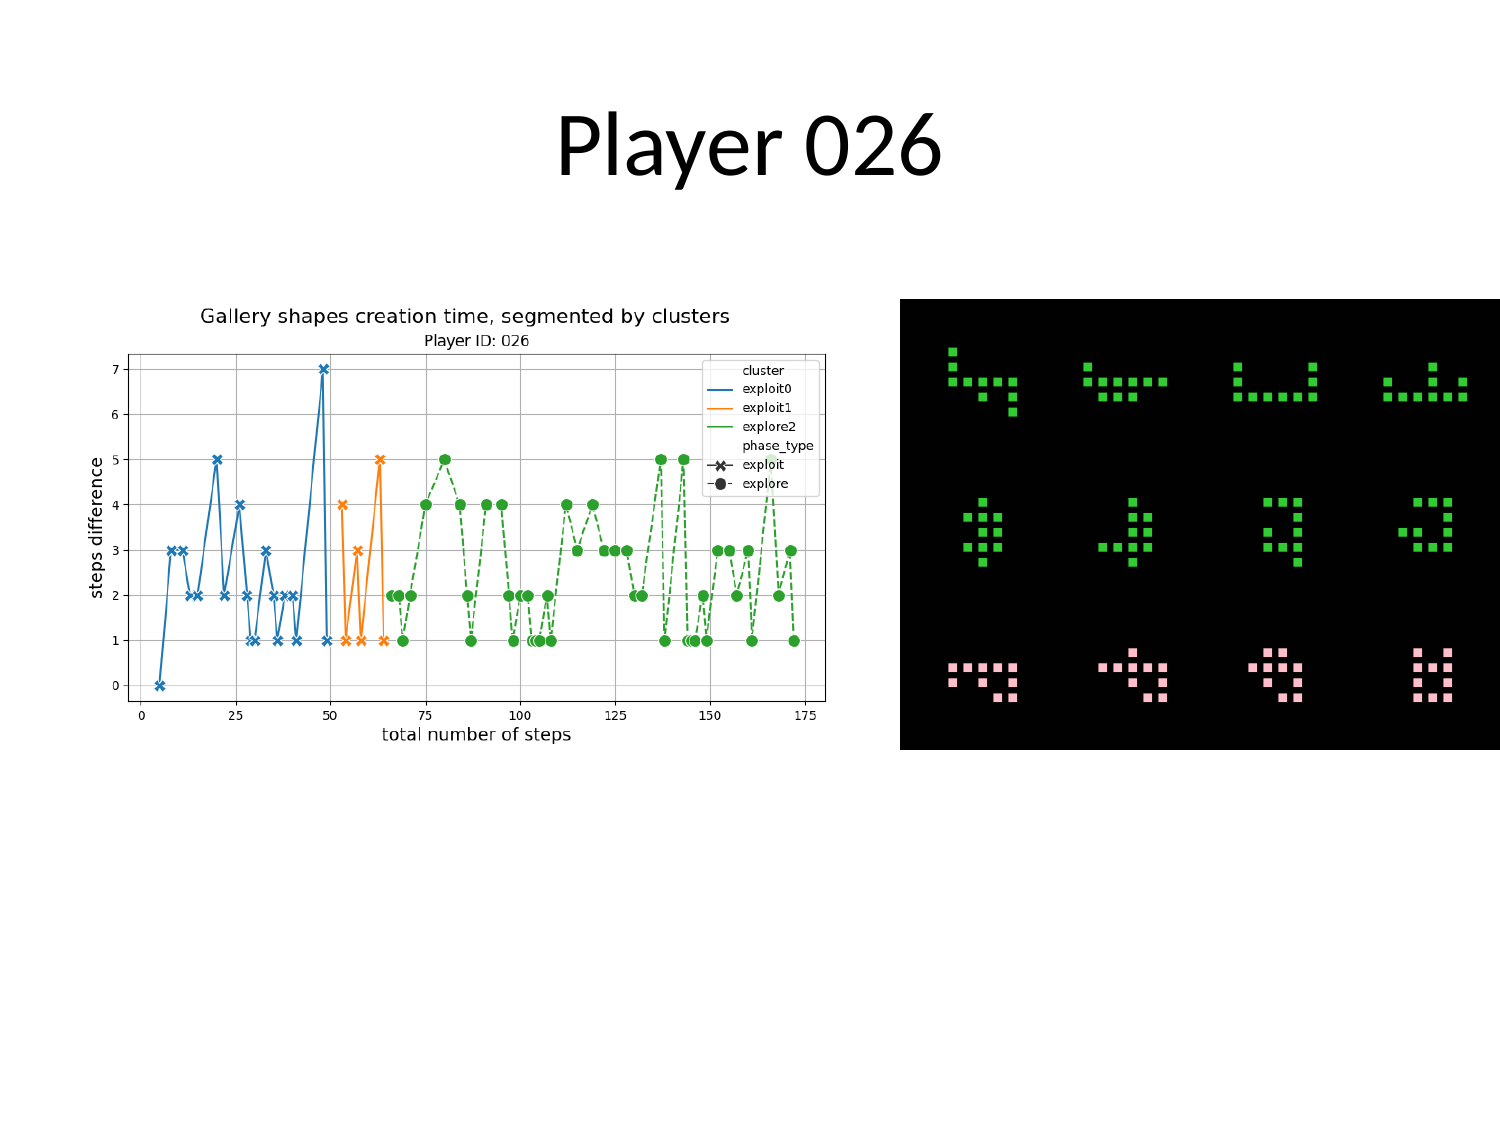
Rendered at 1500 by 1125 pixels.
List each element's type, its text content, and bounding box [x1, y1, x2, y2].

title Player 026 [75, 45, 1425, 233]
picture [14, 299, 1500, 751]
